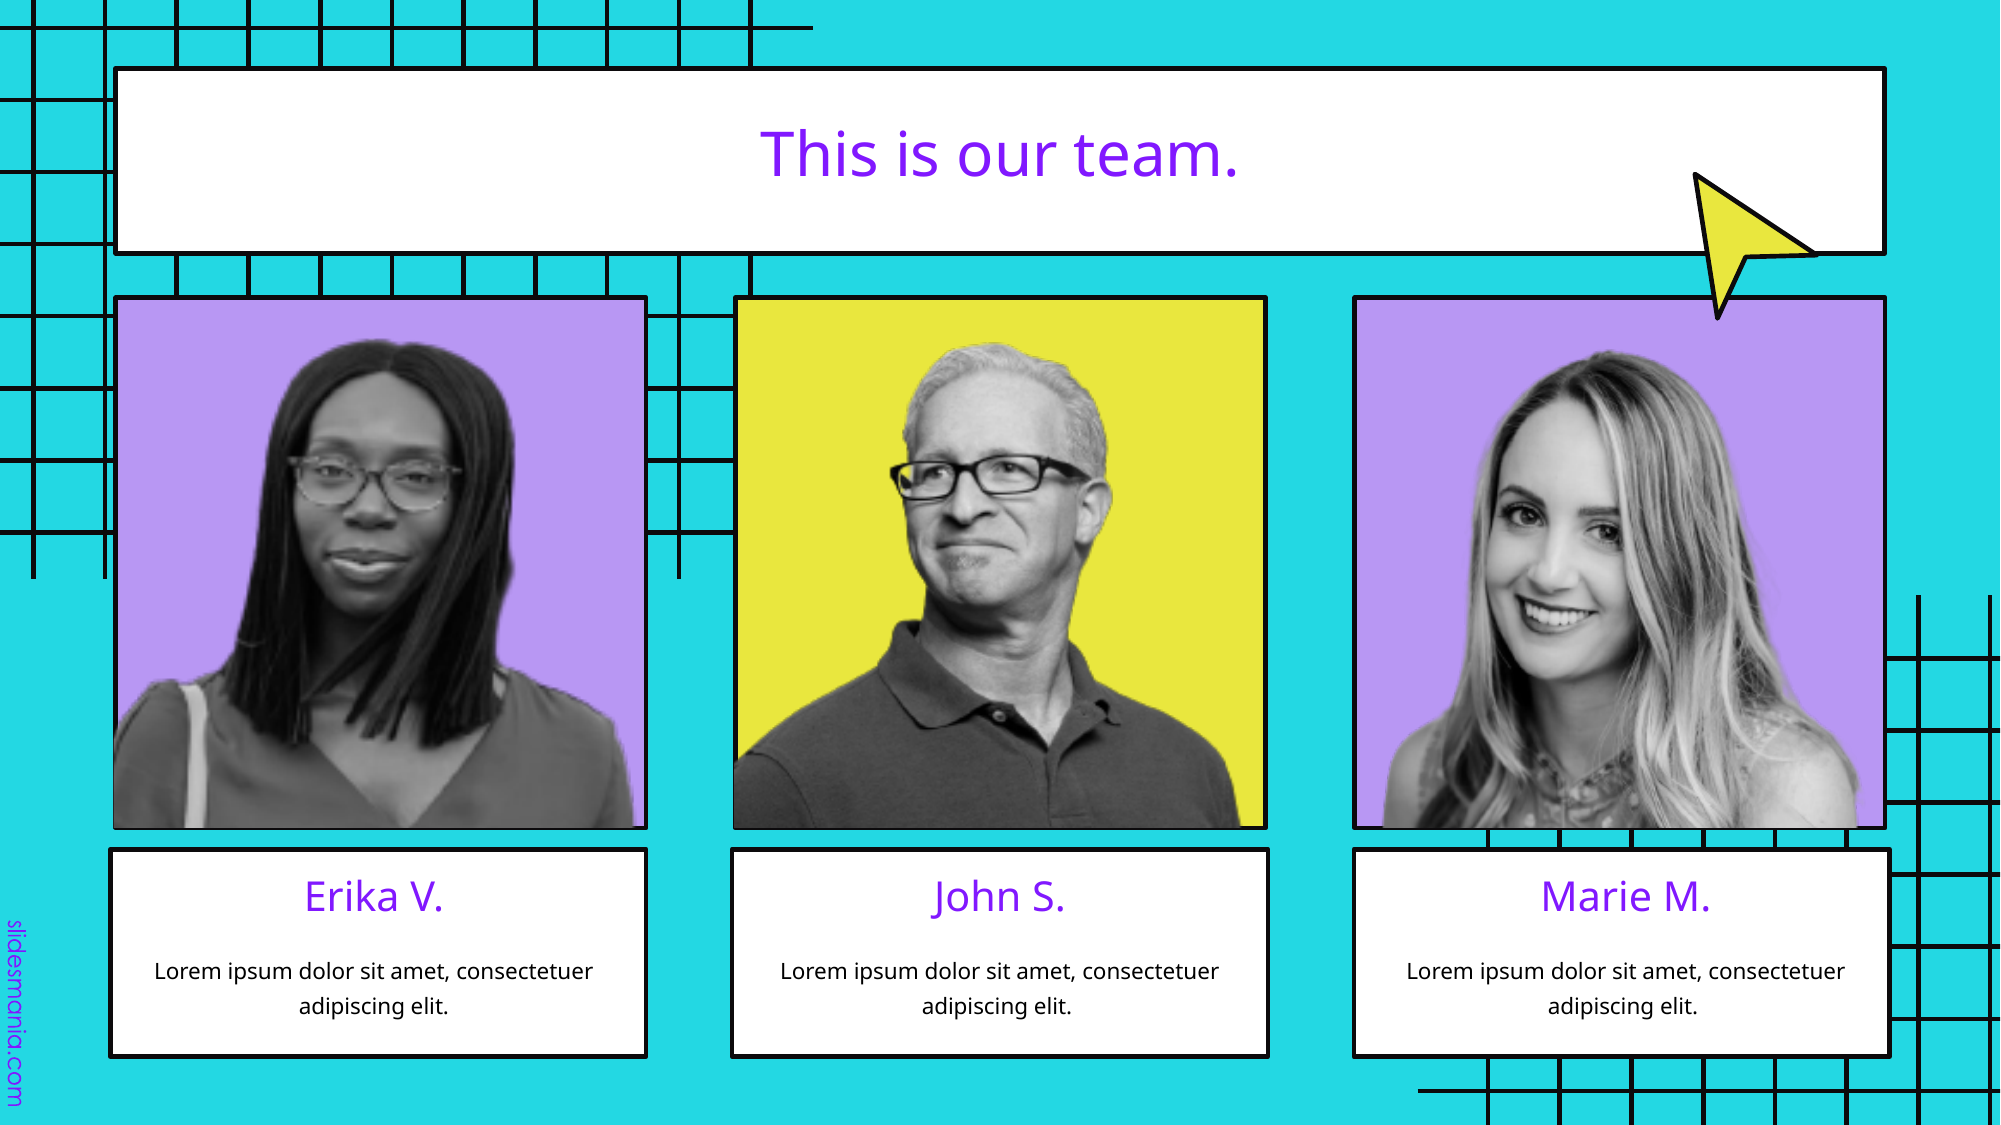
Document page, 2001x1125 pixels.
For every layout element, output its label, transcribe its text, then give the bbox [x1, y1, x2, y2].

text_box [1353, 849, 1890, 1057]
subtitle Marie M. [1367, 847, 1885, 944]
title This is our team. [116, 90, 1886, 216]
subtitle John S. [741, 847, 1259, 944]
picture [733, 297, 1265, 829]
text_box [732, 849, 1268, 1057]
list Lorem ipsum dolor sit amet, consectetuer adipiscing elit. [115, 944, 633, 1042]
text_box [115, 68, 1885, 254]
picture [1354, 297, 1886, 829]
subtitle Erika V. [115, 847, 633, 944]
picture [113, 297, 645, 829]
text_box [1694, 173, 1817, 296]
list Lorem ipsum dolor sit amet, consectetuer adipiscing elit. [1367, 944, 1885, 1042]
text_box [110, 849, 647, 1057]
list Lorem ipsum dolor sit amet, consectetuer adipiscing elit. [741, 944, 1259, 1042]
